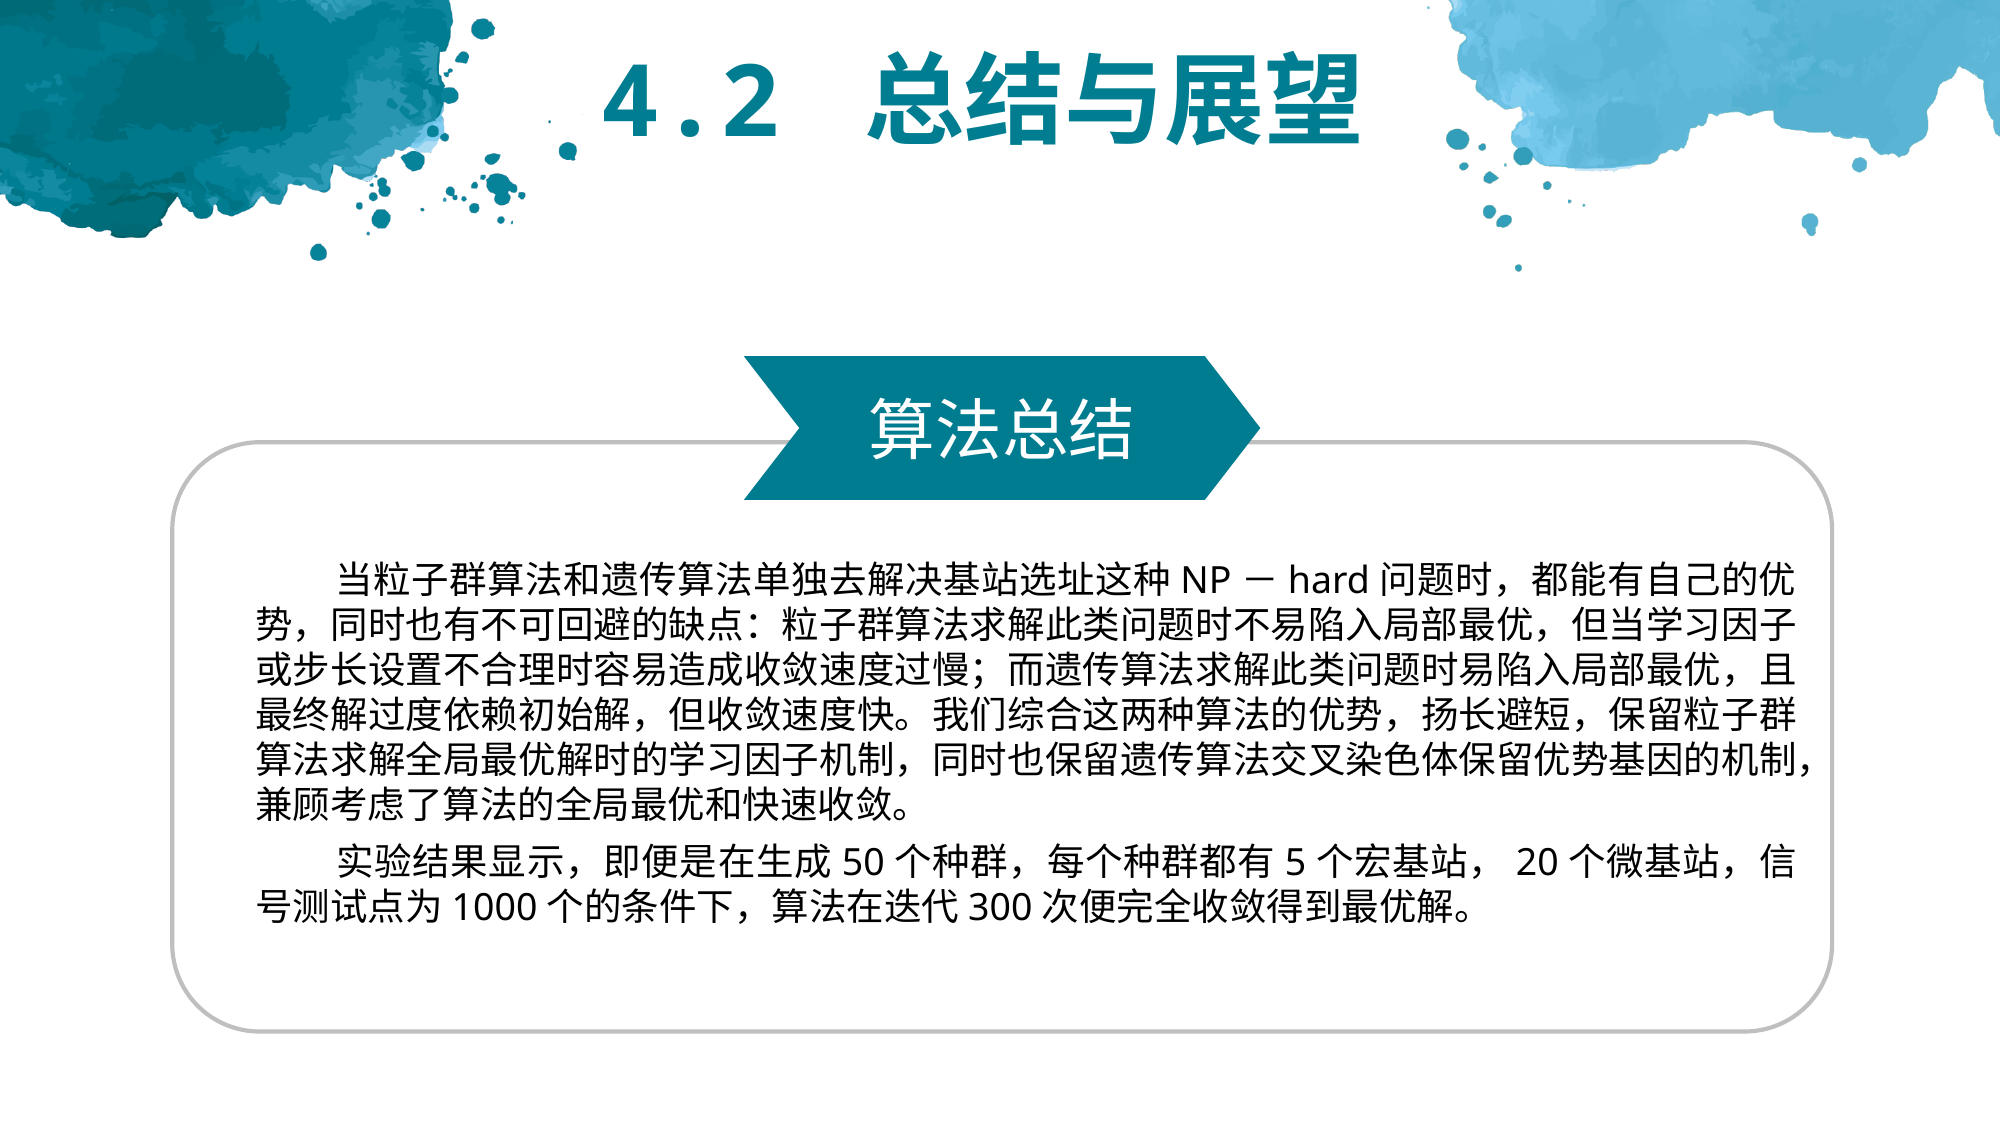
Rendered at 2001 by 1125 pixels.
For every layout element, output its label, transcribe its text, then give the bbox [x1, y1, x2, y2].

text_box 算法总结 [743, 356, 1261, 500]
picture [1295, 0, 2000, 322]
text_box 4.2 总结与展望 [653, 28, 1295, 164]
text_box [172, 442, 1833, 1032]
text_box 当粒子群算法和遗传算法单独去解决基站选址这种NP－hard问题时，都能有自己的优势，同时也有不可回避的缺点：粒子群算法求解此类问题时不易陷入局部最优，但当学习因子或步长设置不合理时容易造成收敛速度过慢；而遗传算法求解此类问题时易陷入局部最优，且最终解过度依赖初始解，但收敛速度快。我们综合这两种算法的优势，扬长避短，保留粒子群算法求解全局最优解时的学习因子机制，同时也保留遗传算法交叉染色体保留优势基因的机制，兼顾考虑了算法的全局最优和快速收敛。 实验结果显示，即便是在生成50个种群，每个种群都有5个宏基站，20个微基站，信号测试点为1000个的条件下，算法在迭代300次便完全收敛得到最优解。 [240, 548, 1812, 936]
picture [0, 0, 653, 331]
